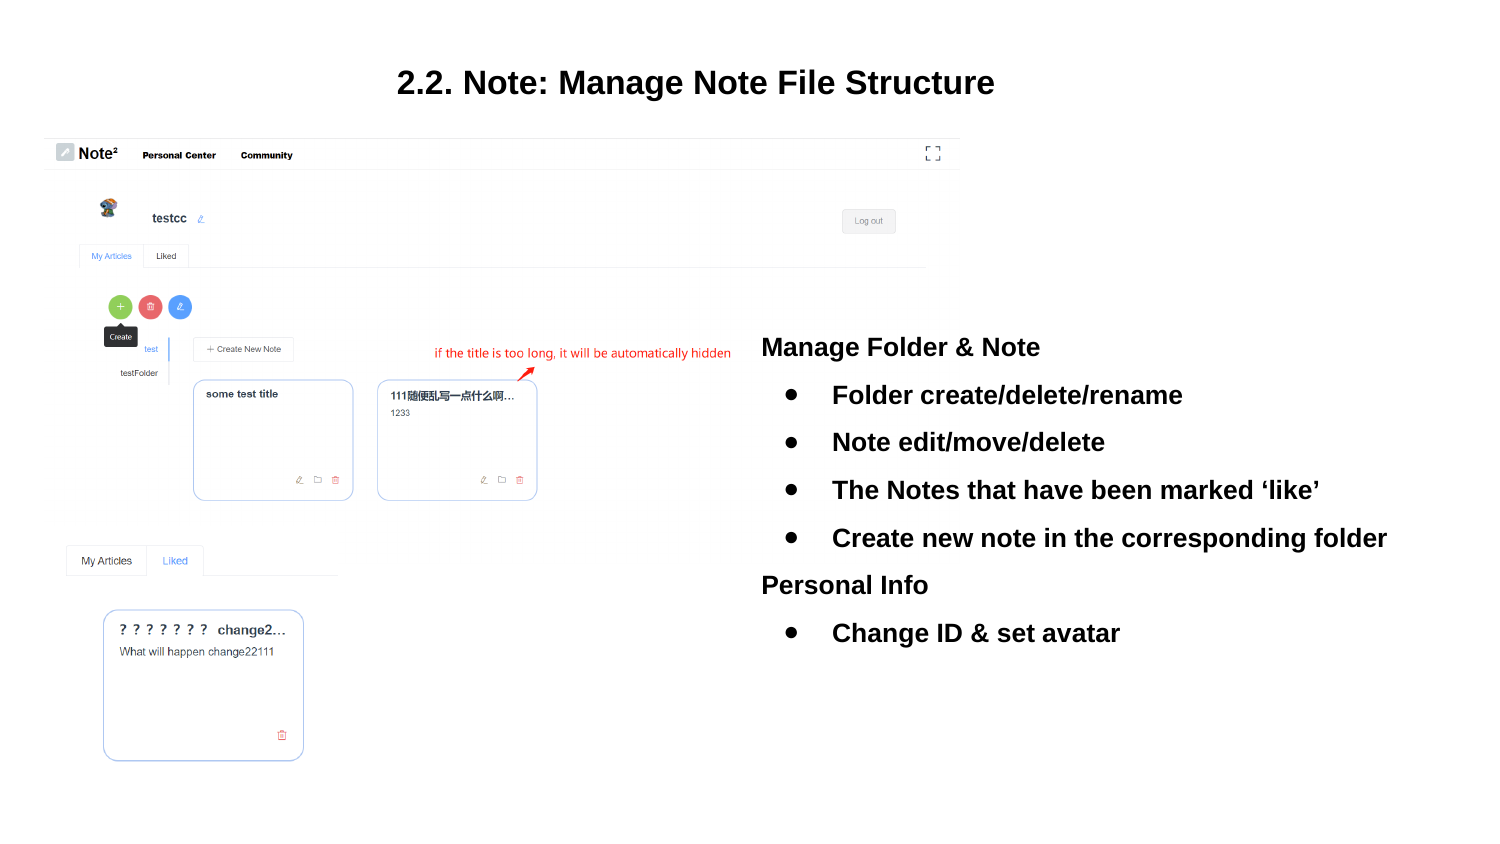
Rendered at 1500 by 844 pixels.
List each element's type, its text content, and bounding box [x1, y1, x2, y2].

title Manage Folder & Note Folder create/delete/rename Note edit/move/delete The Notes that have been marked ‘like’ Create new note in the corresponding folder Personal Info Change ID & set avatar [750, 308, 1474, 654]
title 2.2. Note: Manage Note File Structure [385, 39, 1115, 108]
picture [44, 137, 961, 785]
